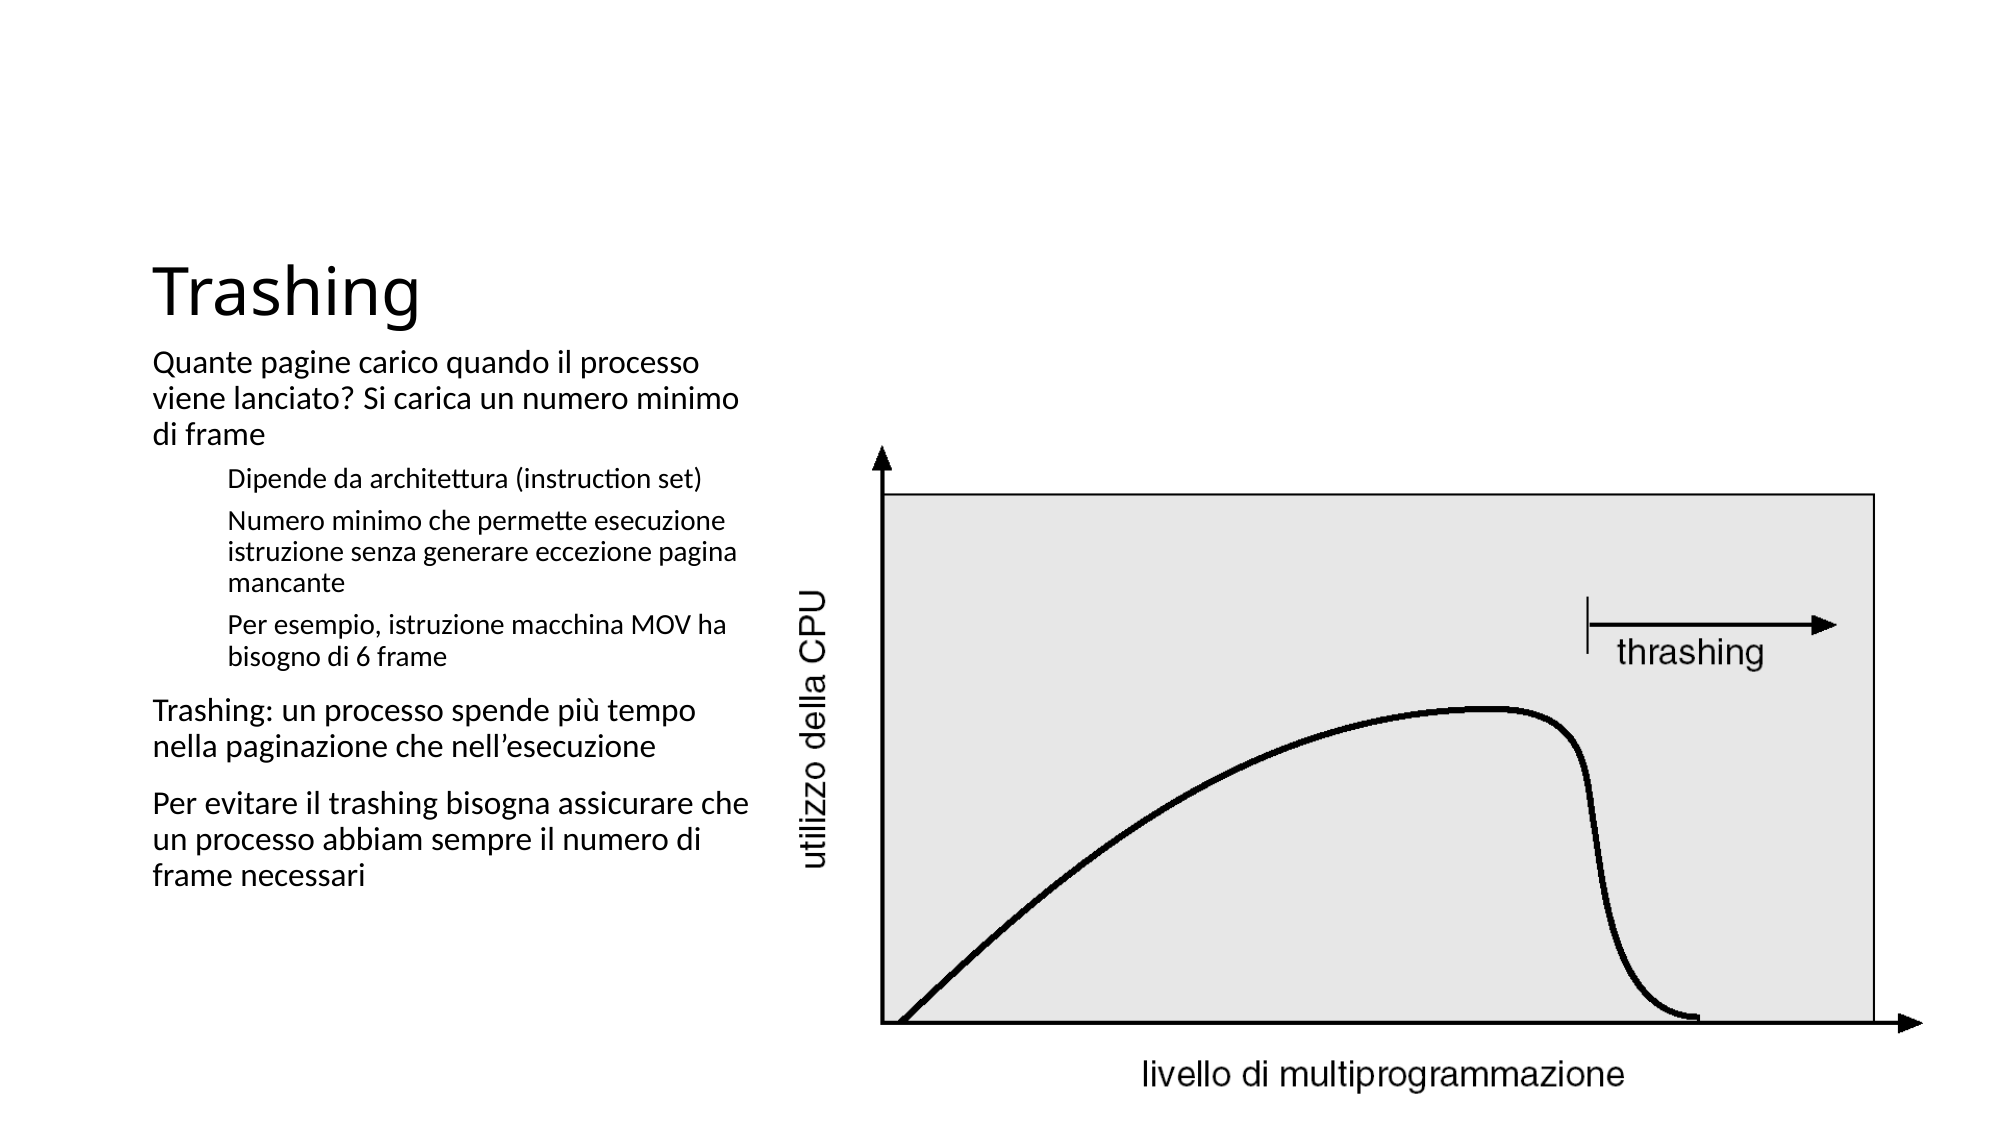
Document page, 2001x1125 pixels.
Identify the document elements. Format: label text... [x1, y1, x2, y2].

title Trashing [137, 75, 783, 337]
picture [770, 433, 2000, 1125]
list Quante pagine carico quando il processo viene lanciato? Si carica un numero minimo di frame Dipende da architettura (instruction set) Numero minimo che permette esecuzione istruzione senza generare eccezione pagina mancante Per esempio, istruzione macchina MOV ha bisogno di 6 frame Trashing: un processo spende più tempo nella paginazione che nell’esecuzione Per evitare il trashing bisogna assicurare che un processo abbiam sempre il numero di frame necessari [137, 337, 783, 963]
